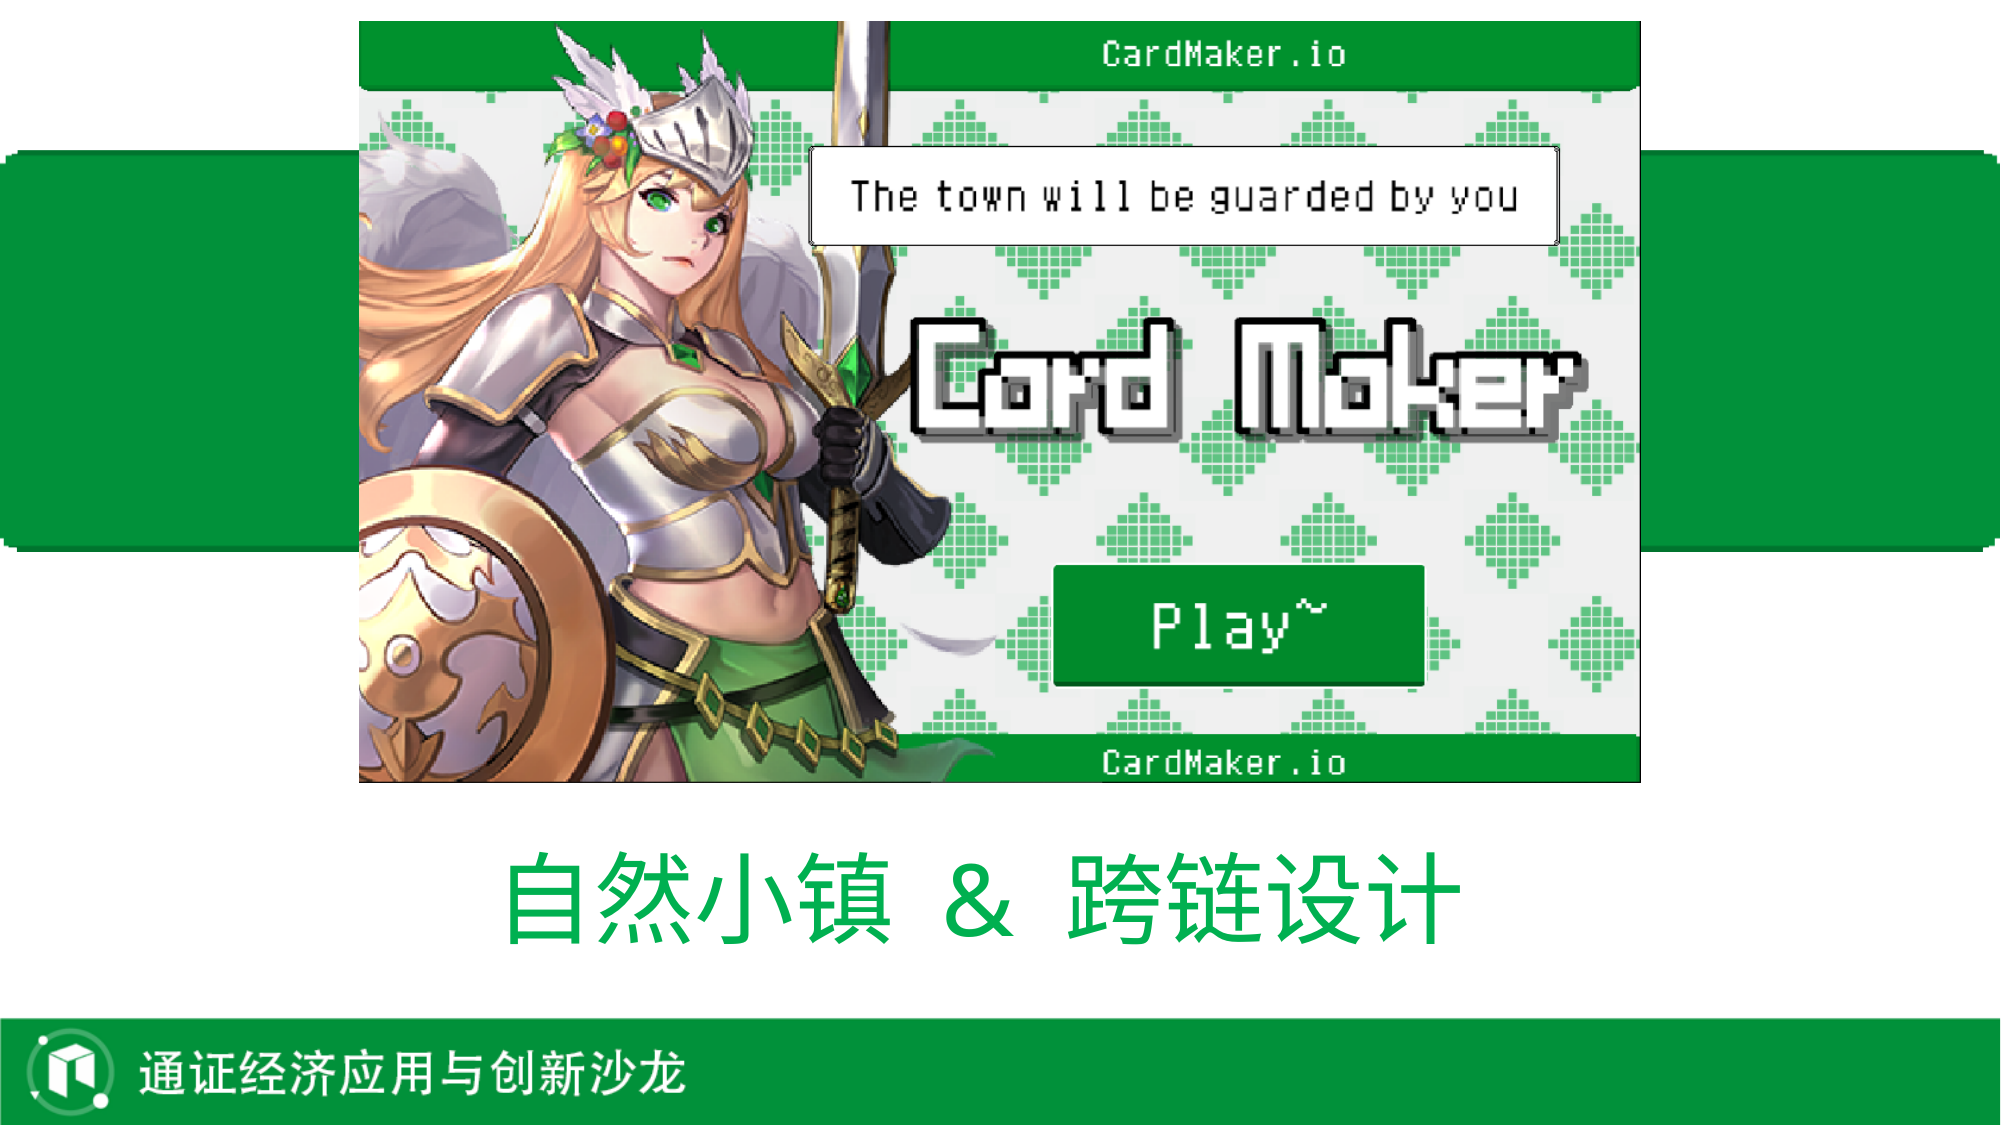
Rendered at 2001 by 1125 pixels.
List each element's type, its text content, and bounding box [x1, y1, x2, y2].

subtitle 自然小镇 & 跨链设计 [106, 871, 1854, 987]
picture [0, 0, 2001, 1125]
